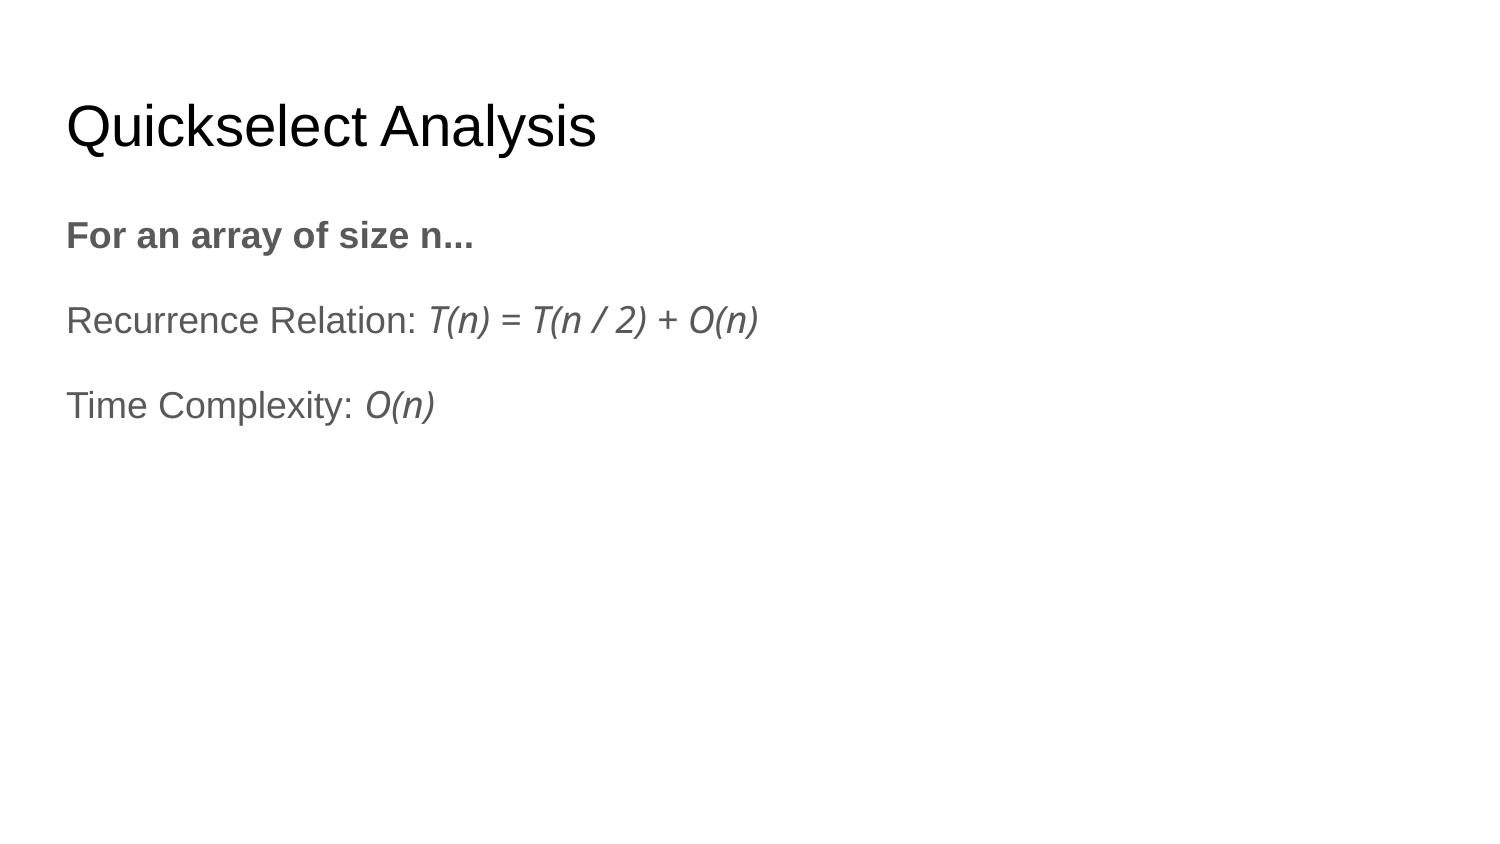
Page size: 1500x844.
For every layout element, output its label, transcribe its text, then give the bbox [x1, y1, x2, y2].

list For an array of size n... Recurrence Relation: T(n) = T(n / 2) + O(n) Time Complexity: O(n) [51, 189, 1449, 750]
title Quickselect Analysis [51, 72, 1449, 167]
